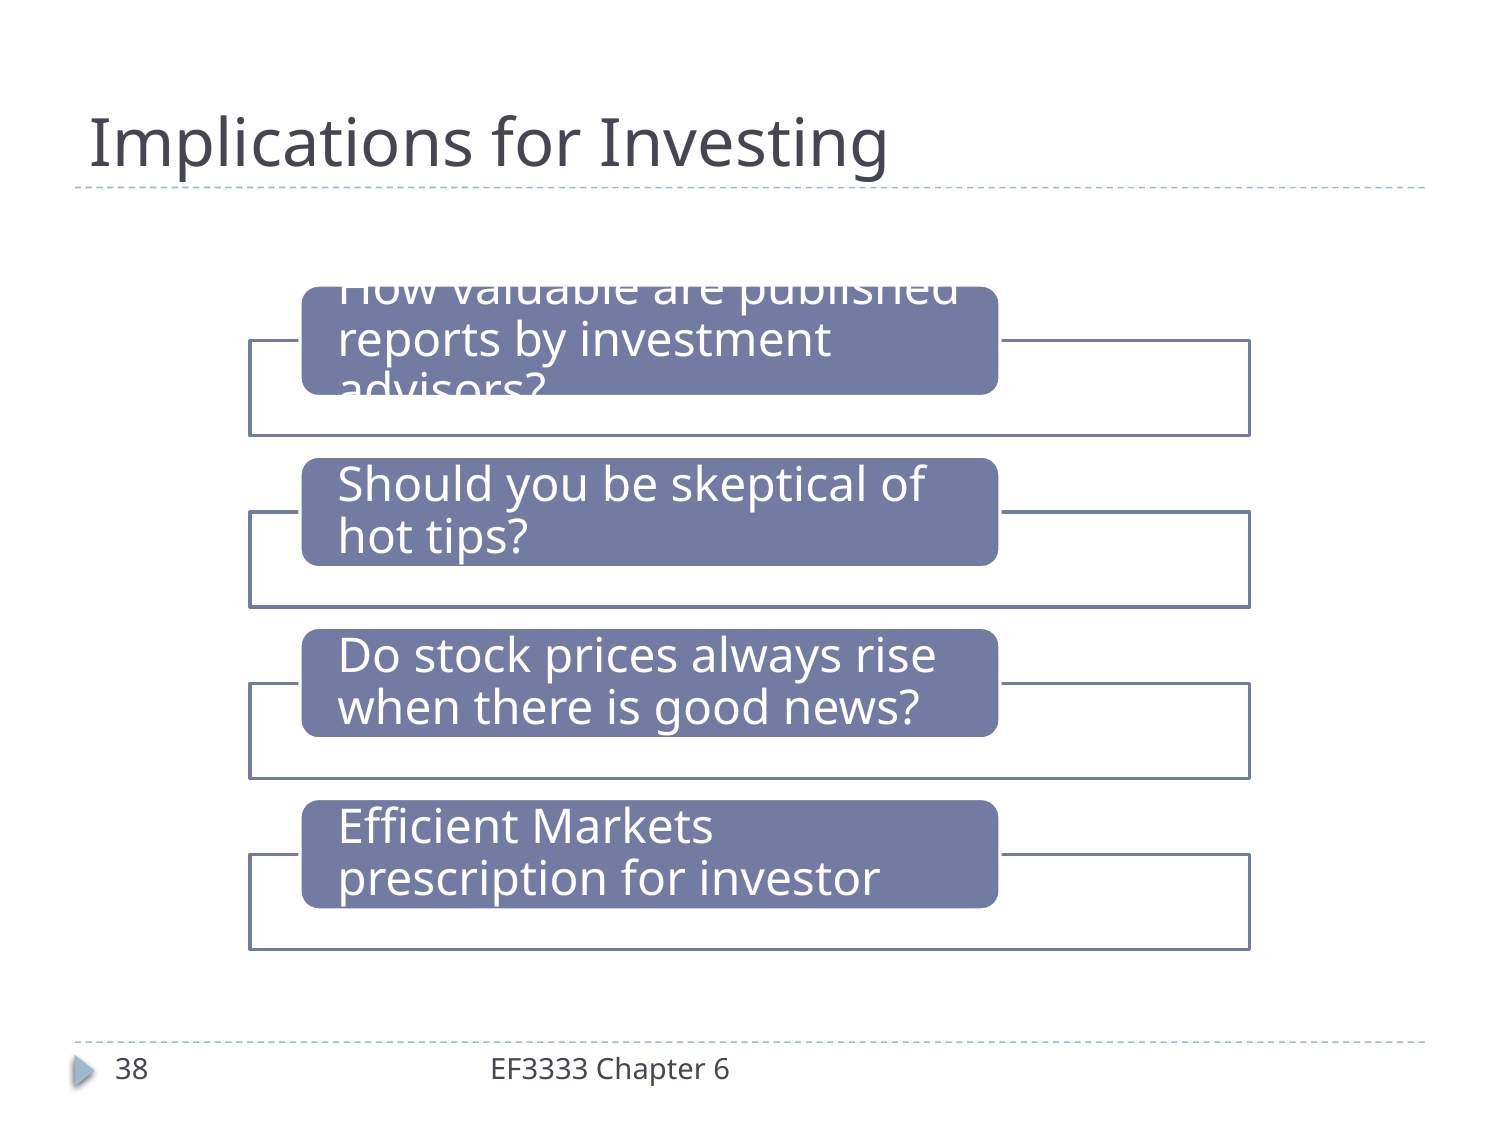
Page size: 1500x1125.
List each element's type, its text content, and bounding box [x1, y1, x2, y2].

footer EF3333 Chapter 6 [475, 1042, 1051, 1103]
title Implications for Investing [75, 37, 1425, 188]
slide_number 38 [100, 1042, 426, 1103]
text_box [249, 283, 1251, 951]
